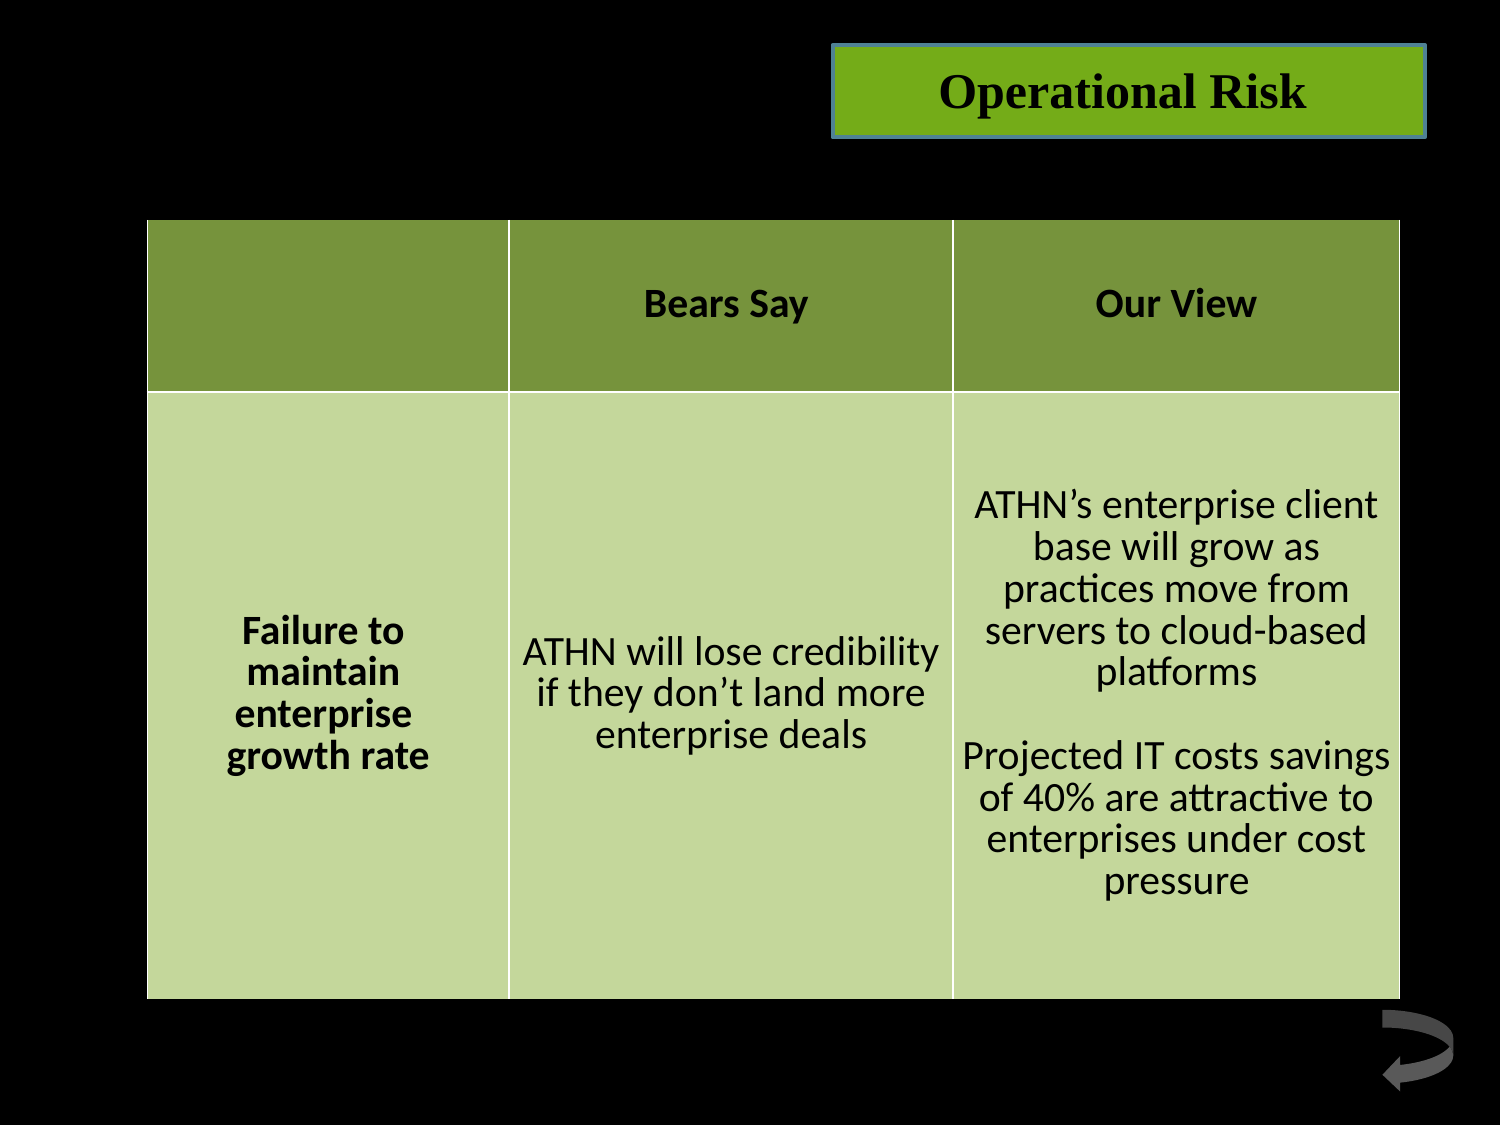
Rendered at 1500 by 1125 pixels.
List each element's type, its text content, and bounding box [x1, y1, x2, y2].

table_cell Failure to maintain enterprise growth rate [148, 393, 508, 999]
table_header Our View [954, 220, 1399, 391]
text_box [1380, 1007, 1456, 1094]
table_header [148, 220, 508, 391]
text_box Operational Risk [831, 43, 1427, 139]
table_cell ATHN will lose credibility if they don’t land more enterprise deals [510, 393, 952, 999]
table_header Bears Say [510, 220, 952, 391]
table_cell ATHN’s enterprise client base will grow as practices move from servers to cloud-based platforms Projected IT costs savings of 40% are attractive to enterprises under cost pressure [954, 393, 1399, 999]
